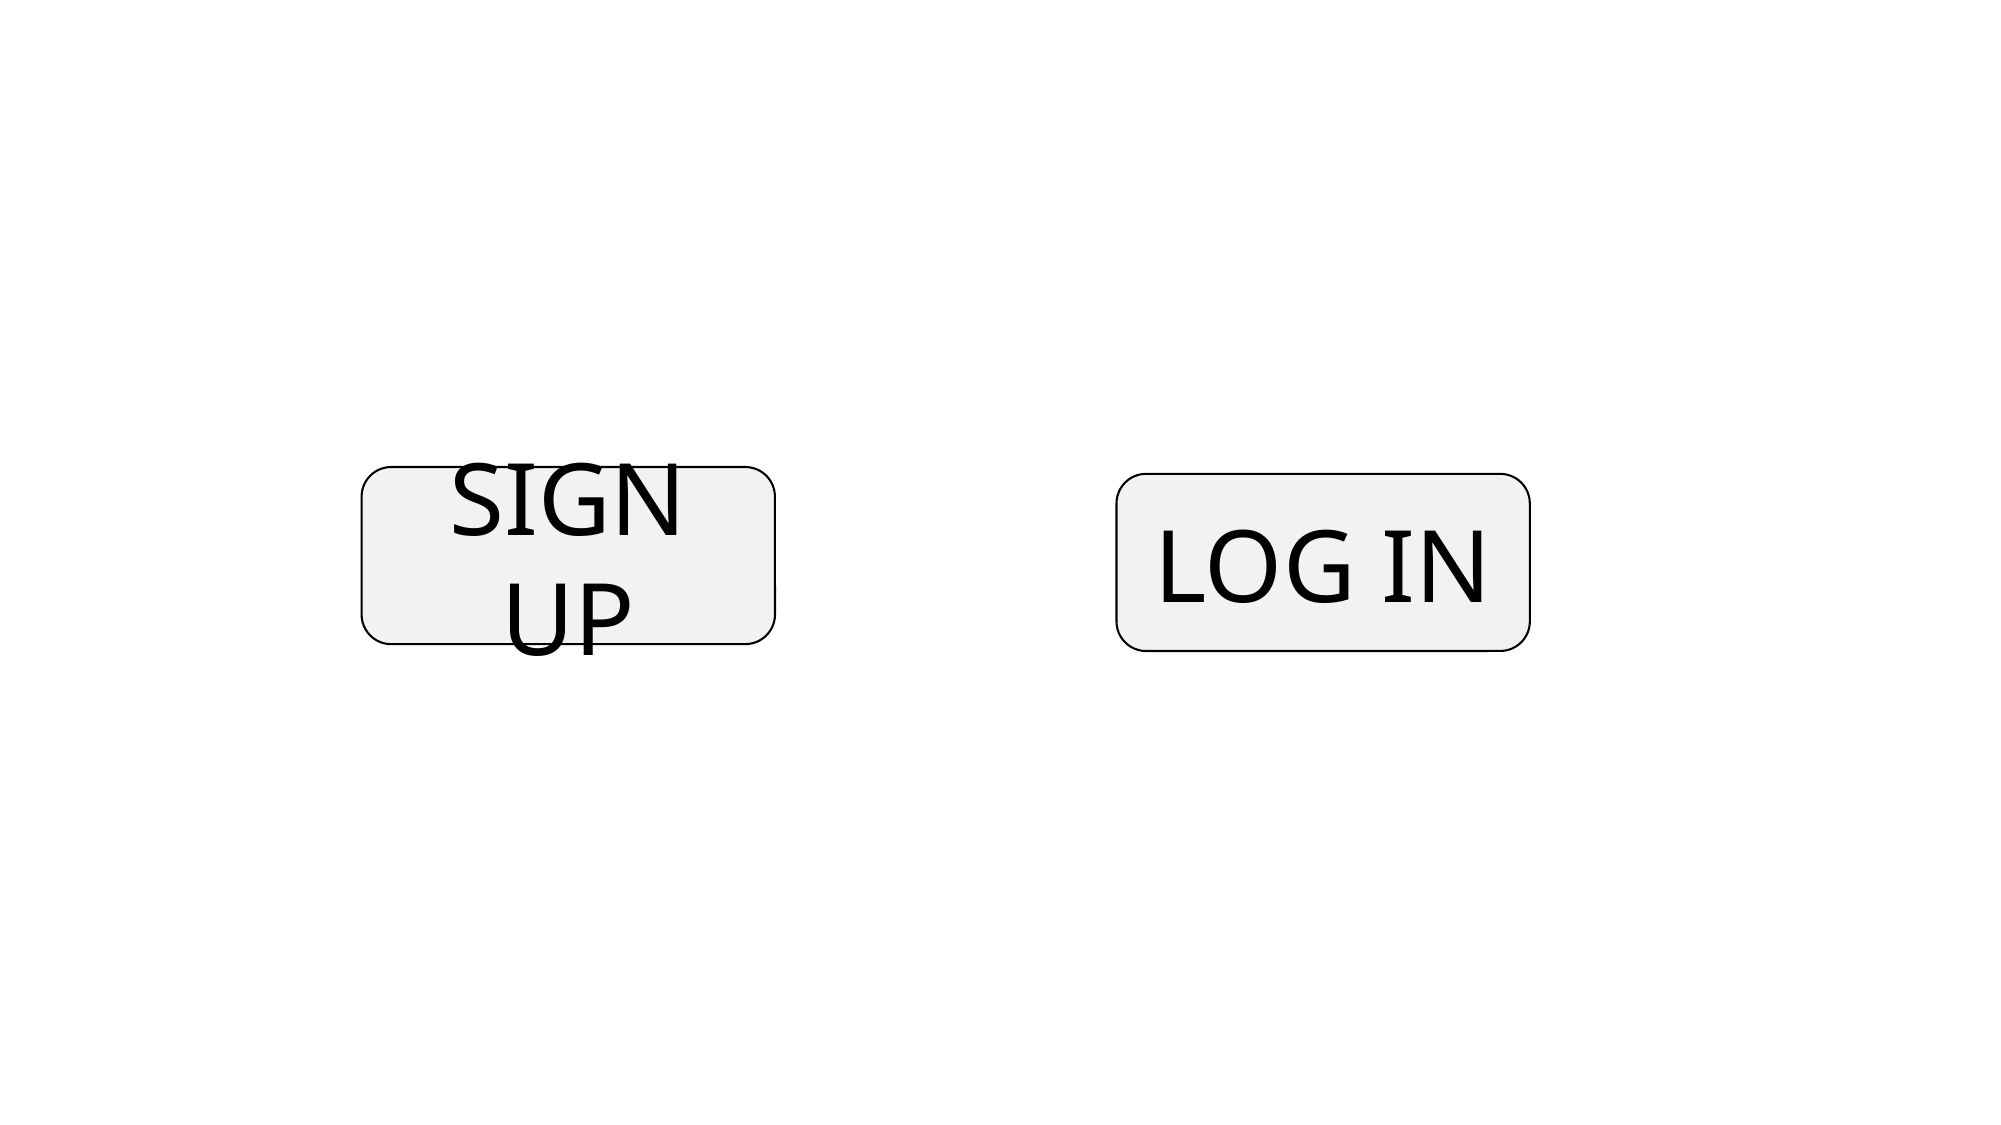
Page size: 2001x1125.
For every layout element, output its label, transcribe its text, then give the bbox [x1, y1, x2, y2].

text_box LOG IN [1115, 472, 1531, 653]
text_box SIGN UP [360, 465, 777, 646]
